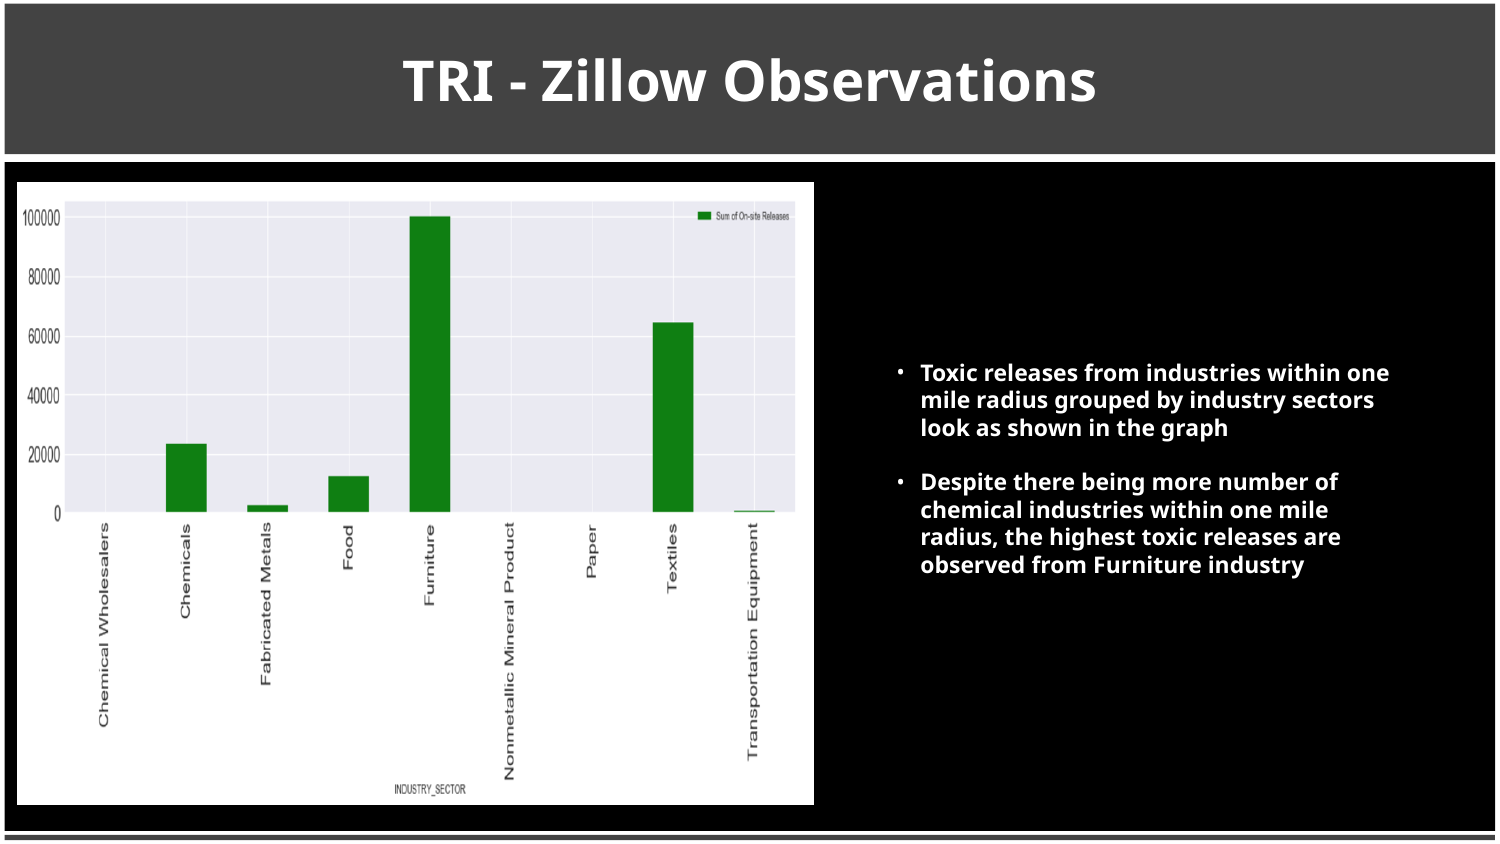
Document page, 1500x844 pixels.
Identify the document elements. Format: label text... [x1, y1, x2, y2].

text_box TRI - Zillow Observations [364, 43, 1136, 115]
text_box Toxic releases from industries within one mile radius grouped by industry sectors look as shown in the graph Despite there being more number of chemical industries within one mile radius, the highest toxic releases are observed from Furniture industry [869, 343, 1427, 537]
picture [17, 181, 815, 805]
text_box [4, 3, 1496, 155]
text_box [4, 162, 906, 831]
text_box [4, 834, 1495, 841]
text_box [906, 162, 1496, 831]
